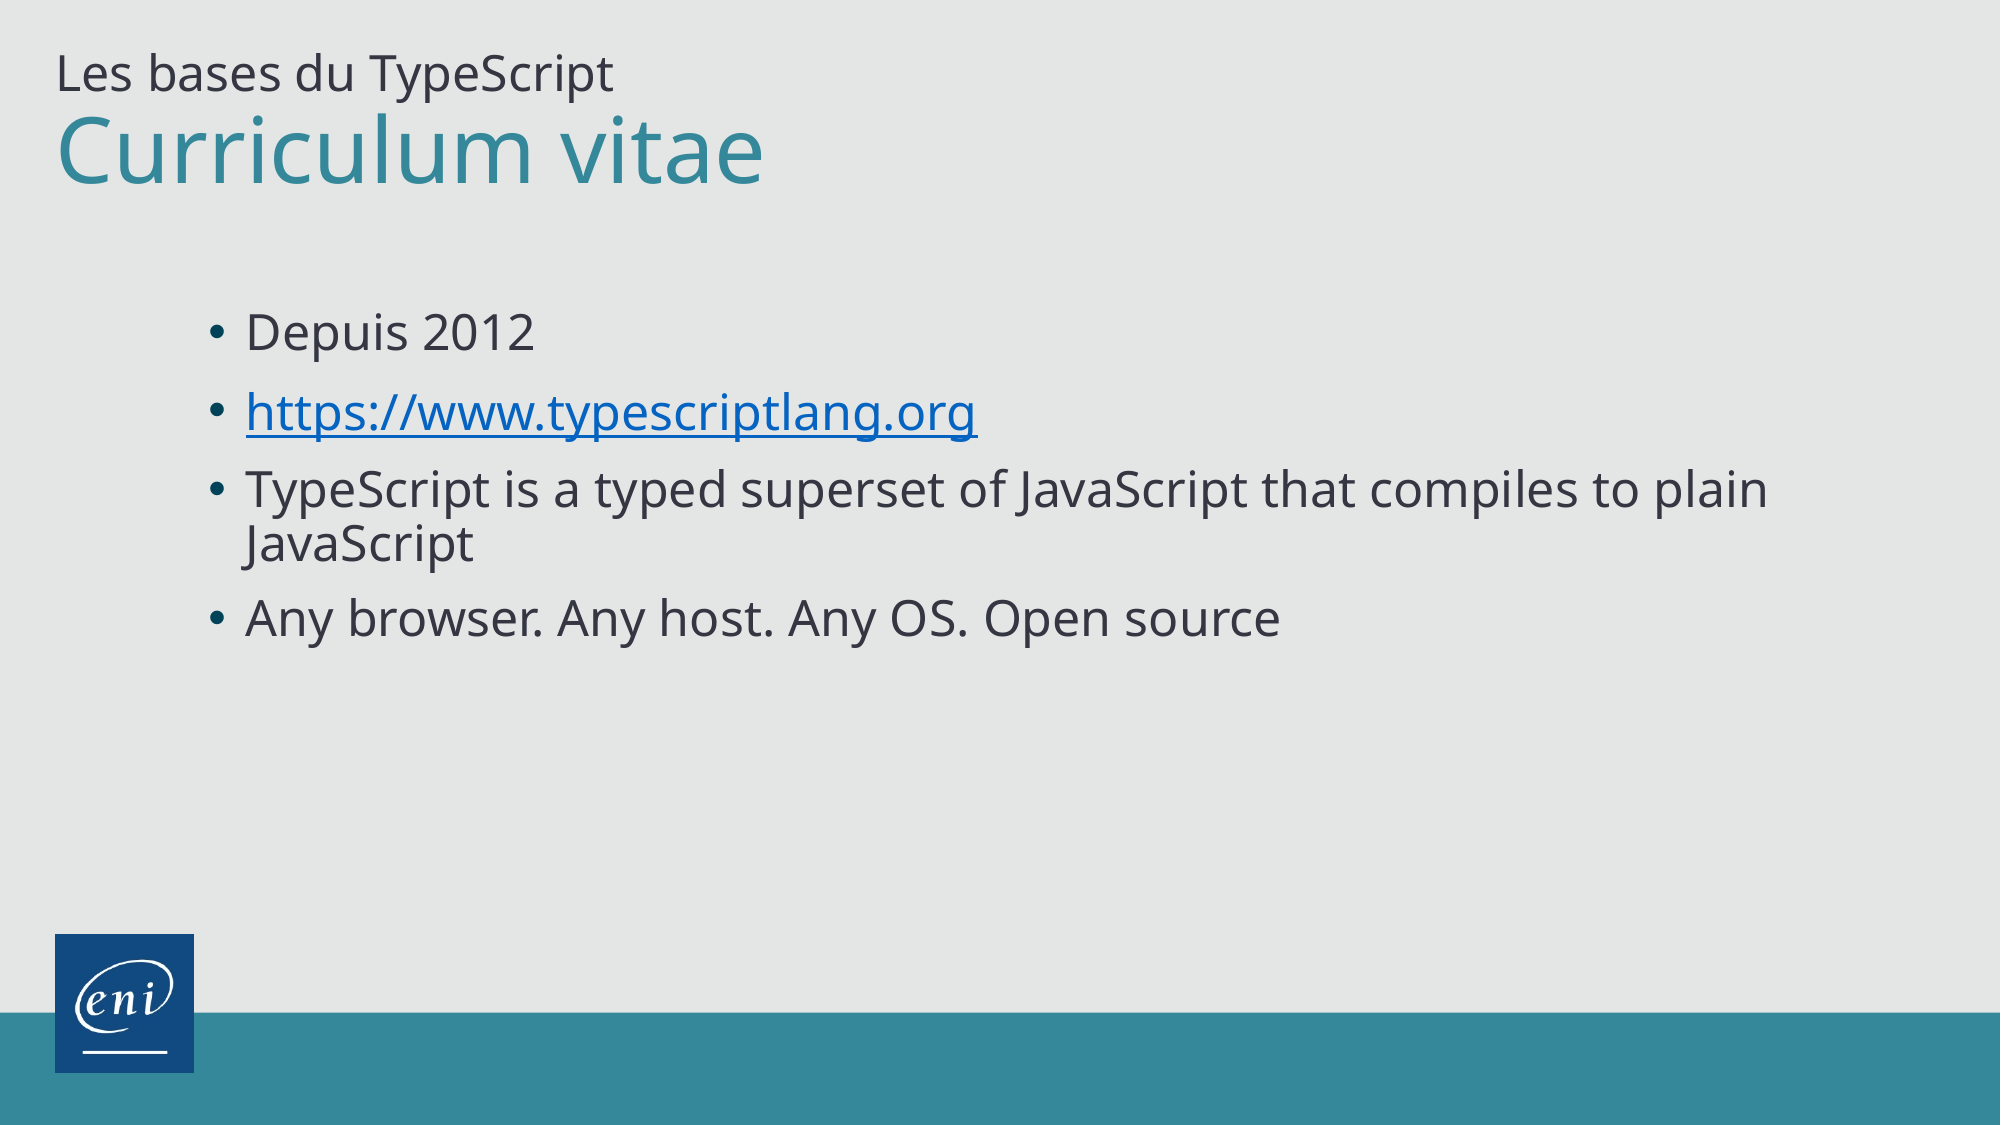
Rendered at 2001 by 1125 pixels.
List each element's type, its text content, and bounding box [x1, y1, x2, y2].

picture [55, 934, 194, 1073]
title Curriculum vitae [55, 104, 1952, 303]
list Les bases du TypeScript [55, 31, 1952, 103]
list Depuis 2012 https://www.typescriptlang.org TypeScript is a typed superset of JavaScript that compiles to plain JavaScript Any browser. Any host. Any OS. Open source [193, 299, 1952, 912]
